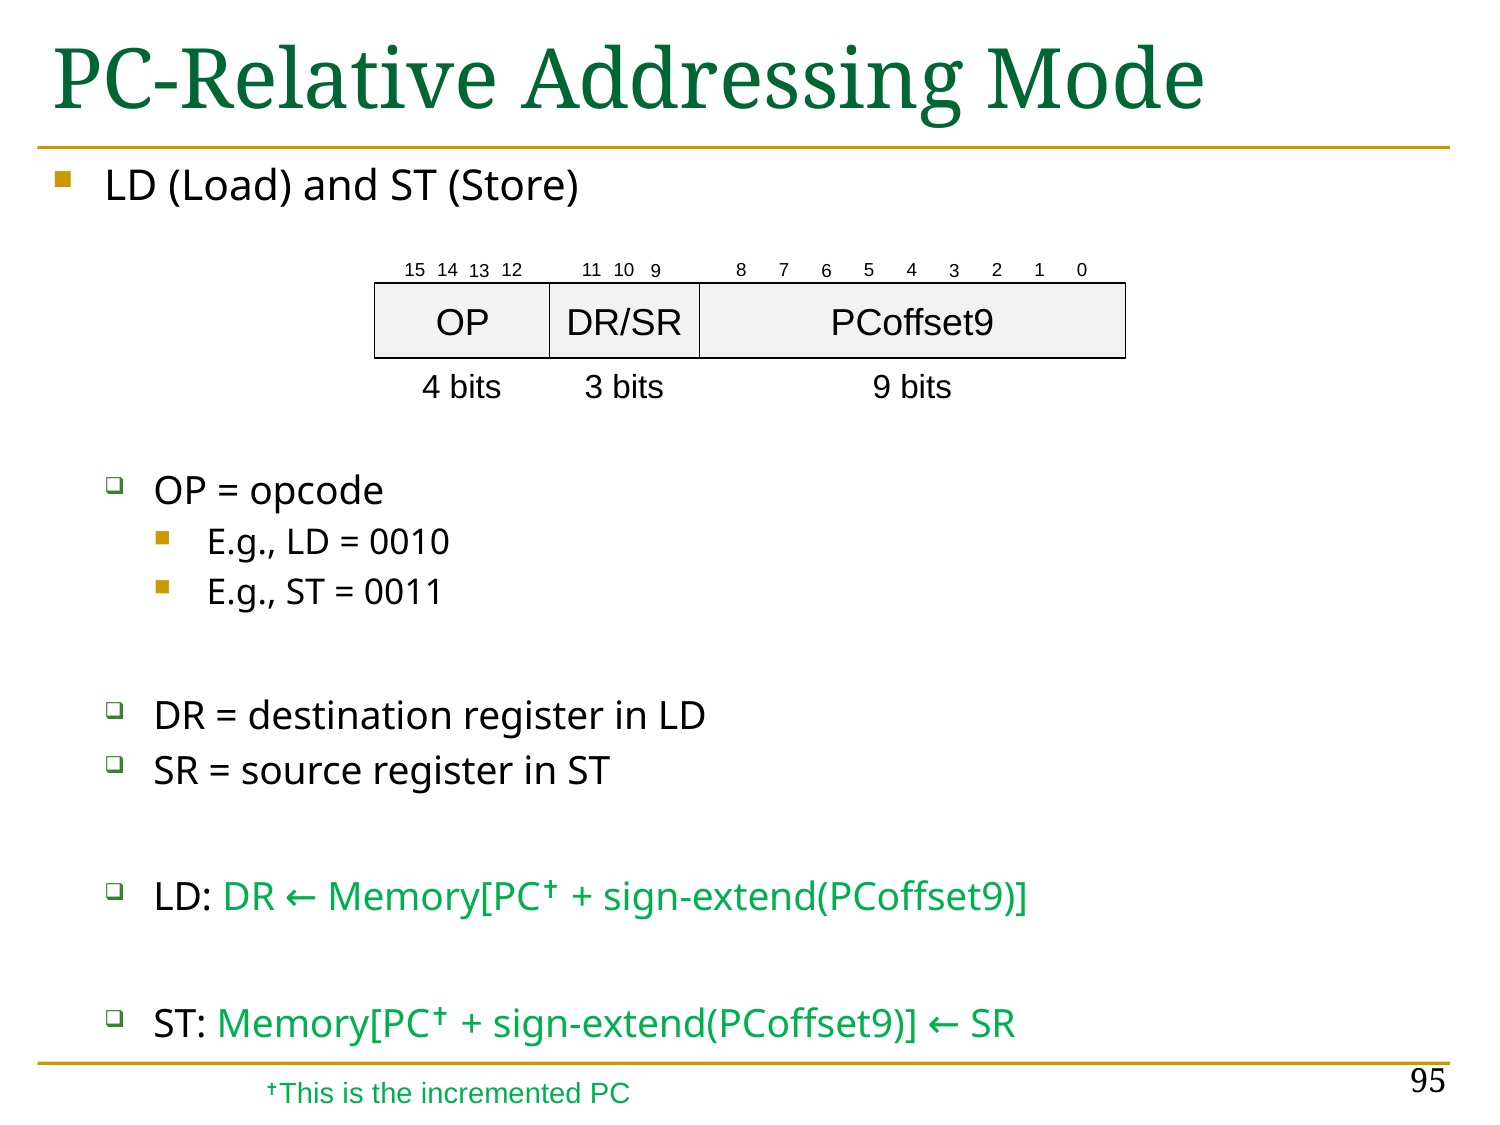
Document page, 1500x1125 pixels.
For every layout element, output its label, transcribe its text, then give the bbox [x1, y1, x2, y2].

text_box ✝This is the incremented PC [250, 1067, 646, 1117]
slide_number 95 [1111, 1036, 1462, 1112]
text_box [374, 249, 1126, 413]
title PC-Relative Addressing Mode [37, 0, 1450, 149]
list LD (Load) and ST (Store) OP = opcode E.g., LD = 0010 E.g., ST = 0011 DR = destination register in LD SR = source register in ST LD: DR ← Memory[PC✝ + sign-extend(PCoffset9)] ST: Memory[PC✝ + sign-extend(PCoffset9)] ← SR [37, 149, 1450, 1063]
